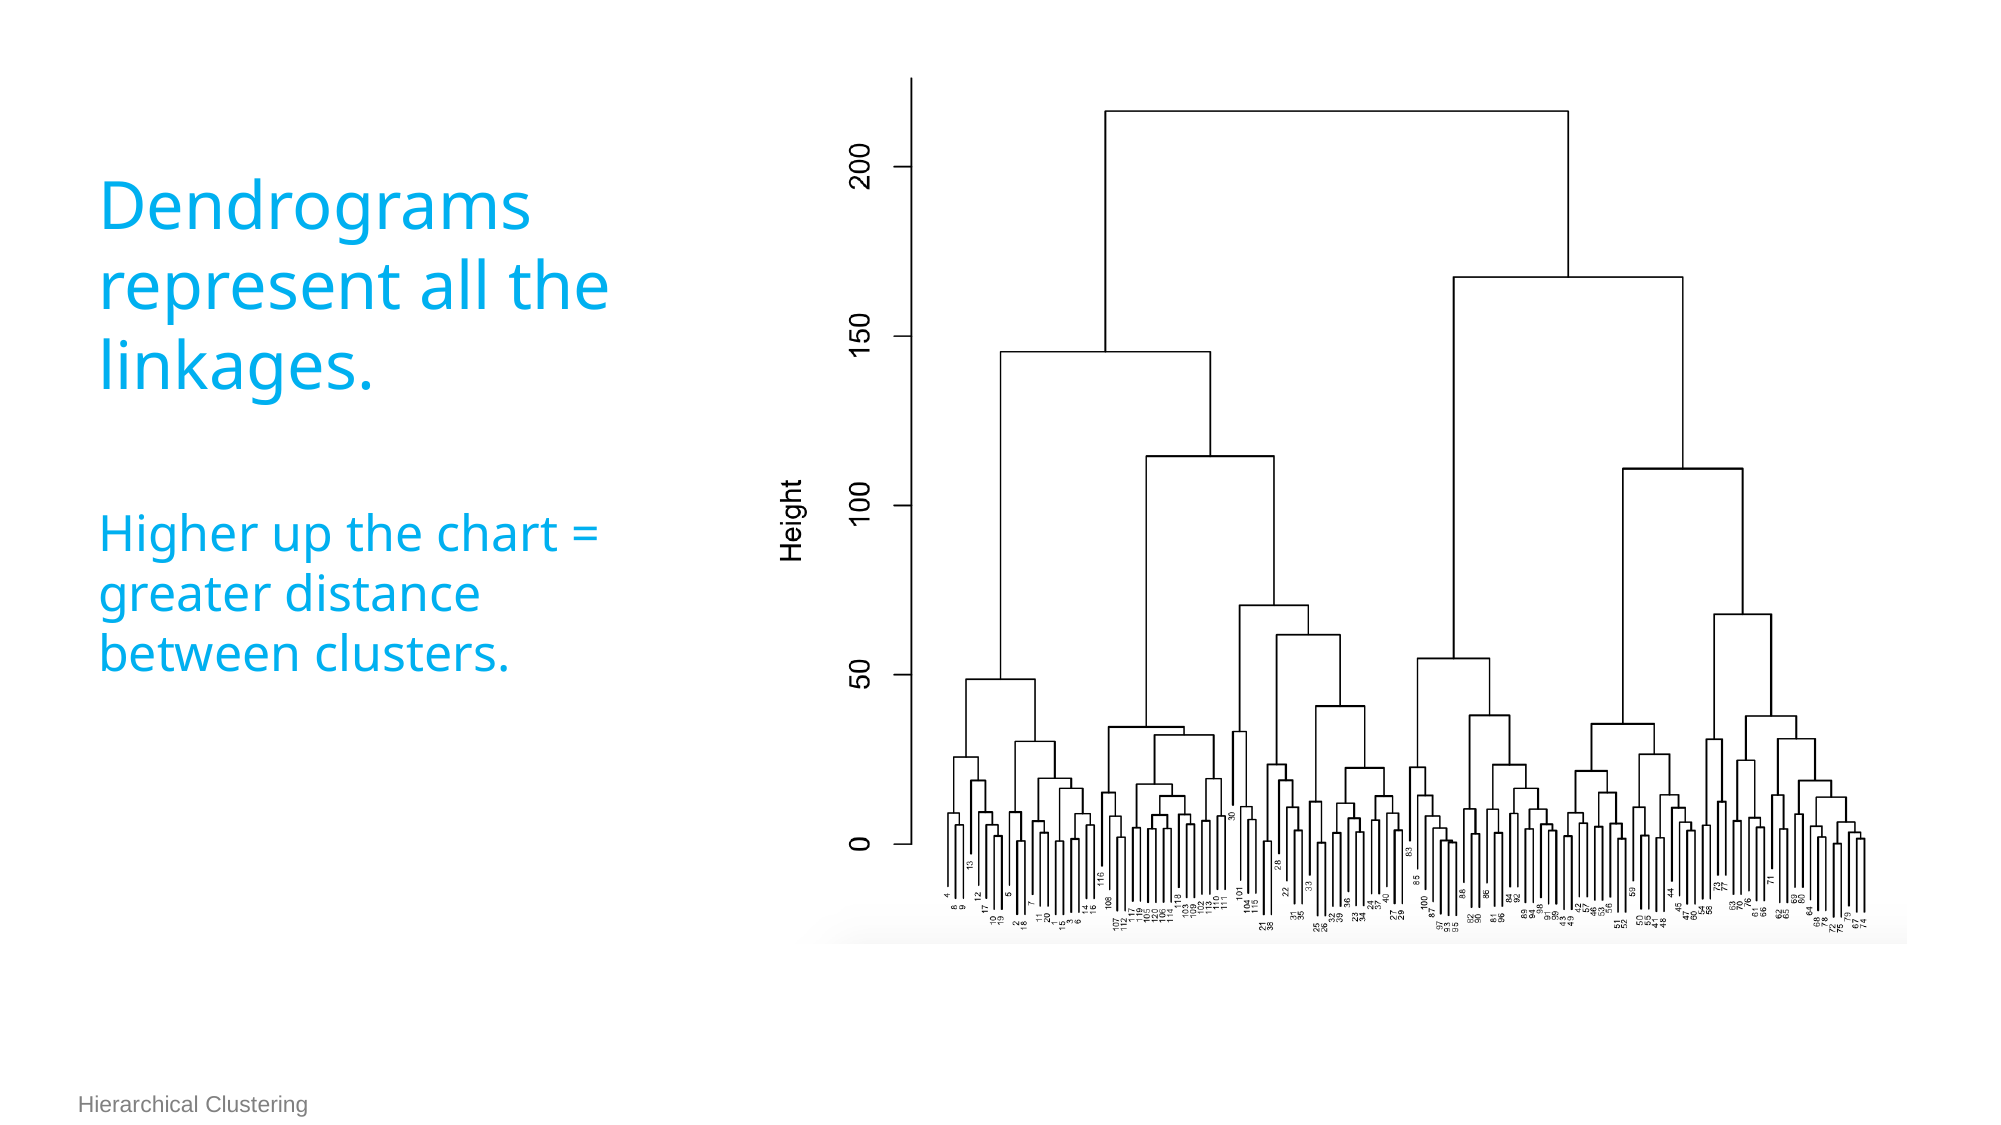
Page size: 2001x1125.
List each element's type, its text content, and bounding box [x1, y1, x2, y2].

text_box Hierarchical Clustering [63, 1082, 404, 1125]
text_box Higher up the chart = greater distance between clusters. [83, 493, 664, 689]
picture [772, 43, 1907, 945]
text_box Dendrograms represent all the linkages. [83, 155, 725, 491]
